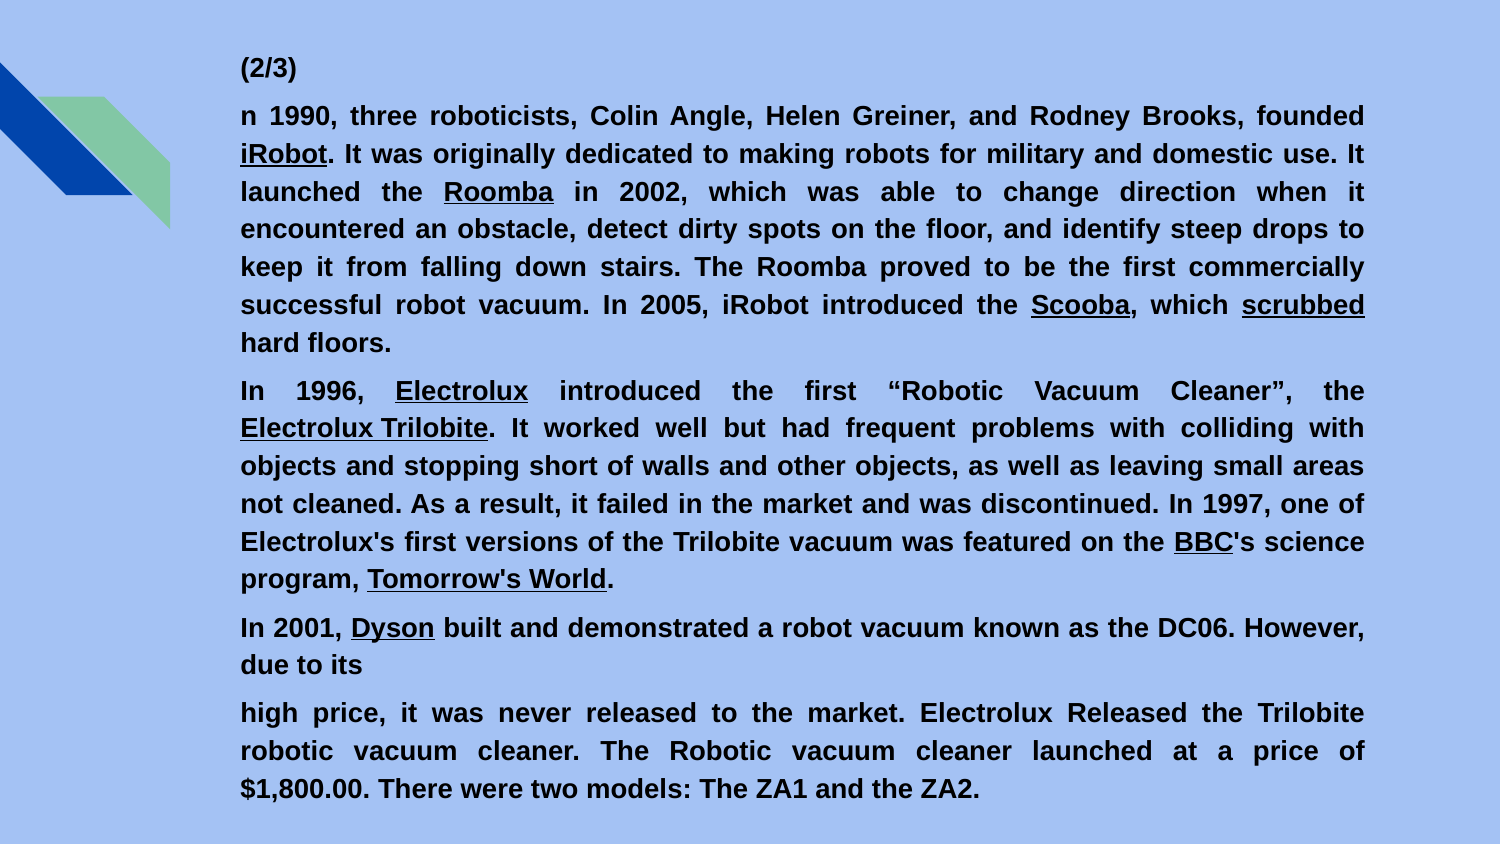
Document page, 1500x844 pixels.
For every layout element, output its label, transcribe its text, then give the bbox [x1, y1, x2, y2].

list (2/3) n 1990, three roboticists, Colin Angle, Helen Greiner, and Rodney Brooks, founded iRobot. It was originally dedicated to making robots for military and domestic use. It launched the Roomba in 2002, which was able to change direction when it encountered an obstacle, detect dirty spots on the floor, and identify steep drops to keep it from falling down stairs. The Roomba proved to be the first commercially successful robot vacuum. In 2005, iRobot introduced the Scooba, which scrubbed hard floors. In 1996, Electrolux introduced the first “Robotic Vacuum Cleaner”, the Electrolux Trilobite. It worked well but had frequent problems with colliding with objects and stopping short of walls and other objects, as well as leaving small areas not cleaned. As a result, it failed in the market and was discontinued. In 1997, one of Electrolux's first versions of the Trilobite vacuum was featured on the BBC's science program, Tomorrow's World. In 2001, Dyson built and demonstrated a robot vacuum known as the DC06. However, due to its high price, it was never released to the market. Electrolux Released the Trilobite robotic vacuum cleaner. The Robotic vacuum cleaner launched at a price of $1,800.00. There were two models: The ZA1 and the ZA2. [225, 30, 1381, 820]
